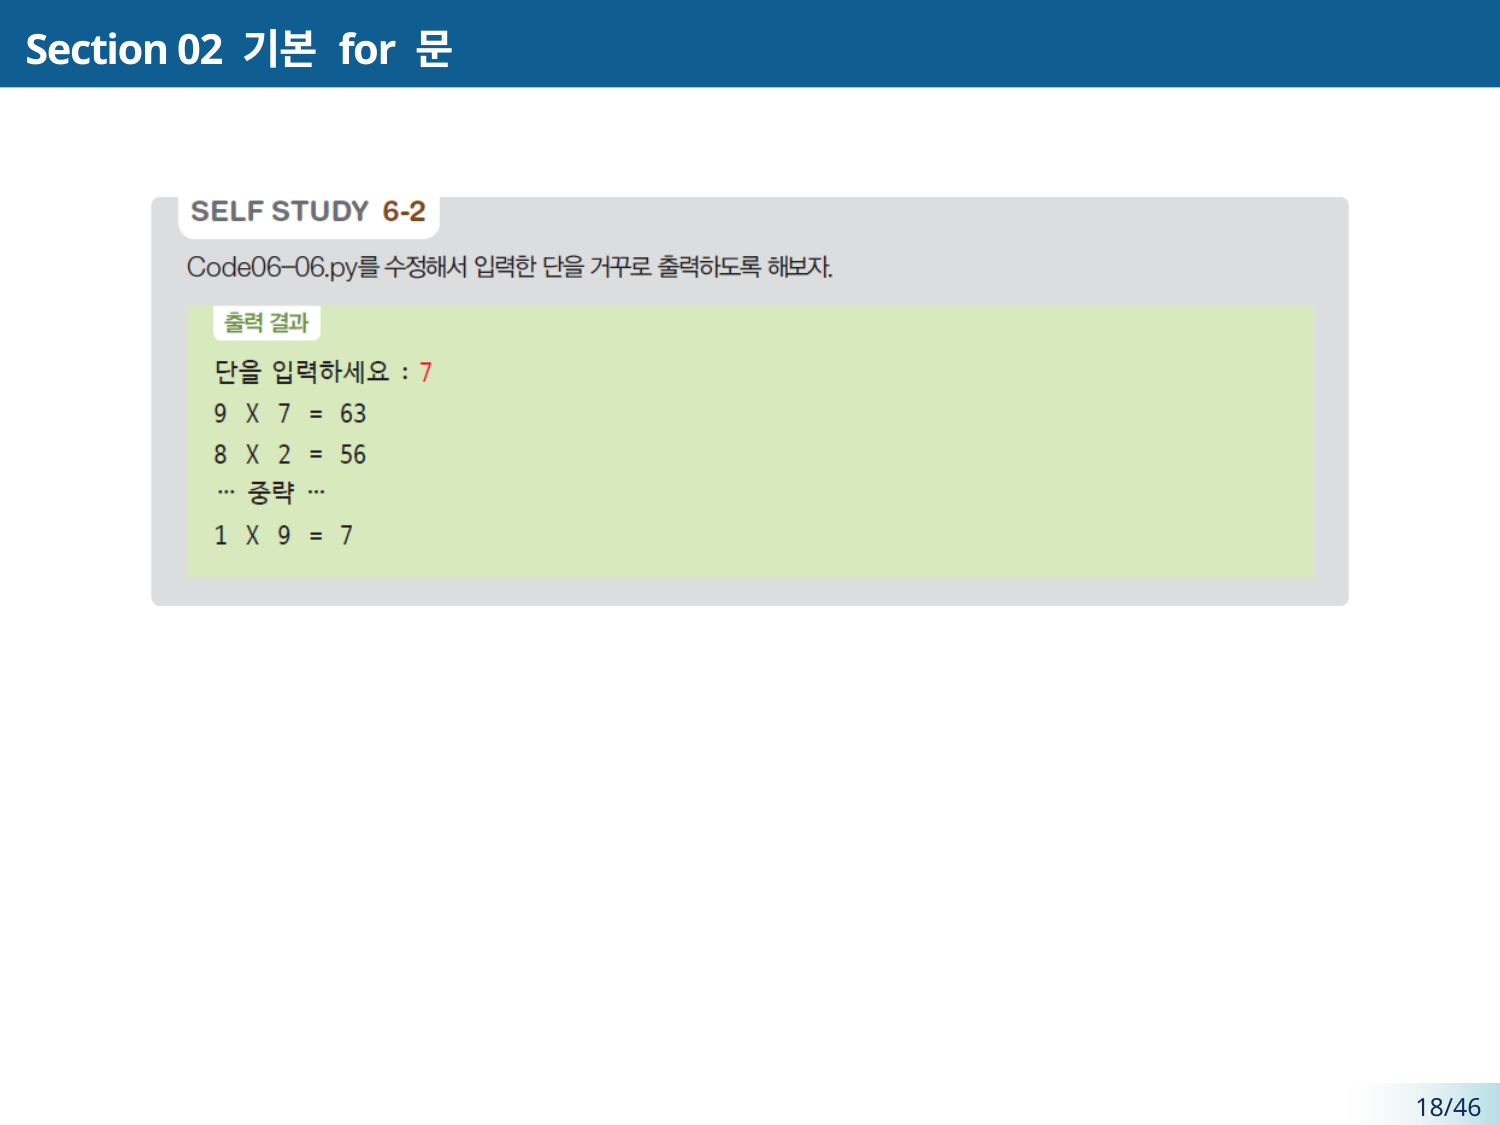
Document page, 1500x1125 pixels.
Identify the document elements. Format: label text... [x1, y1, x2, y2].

title Section 02 기본 for 문 [10, 8, 1288, 87]
picture [140, 185, 1360, 617]
